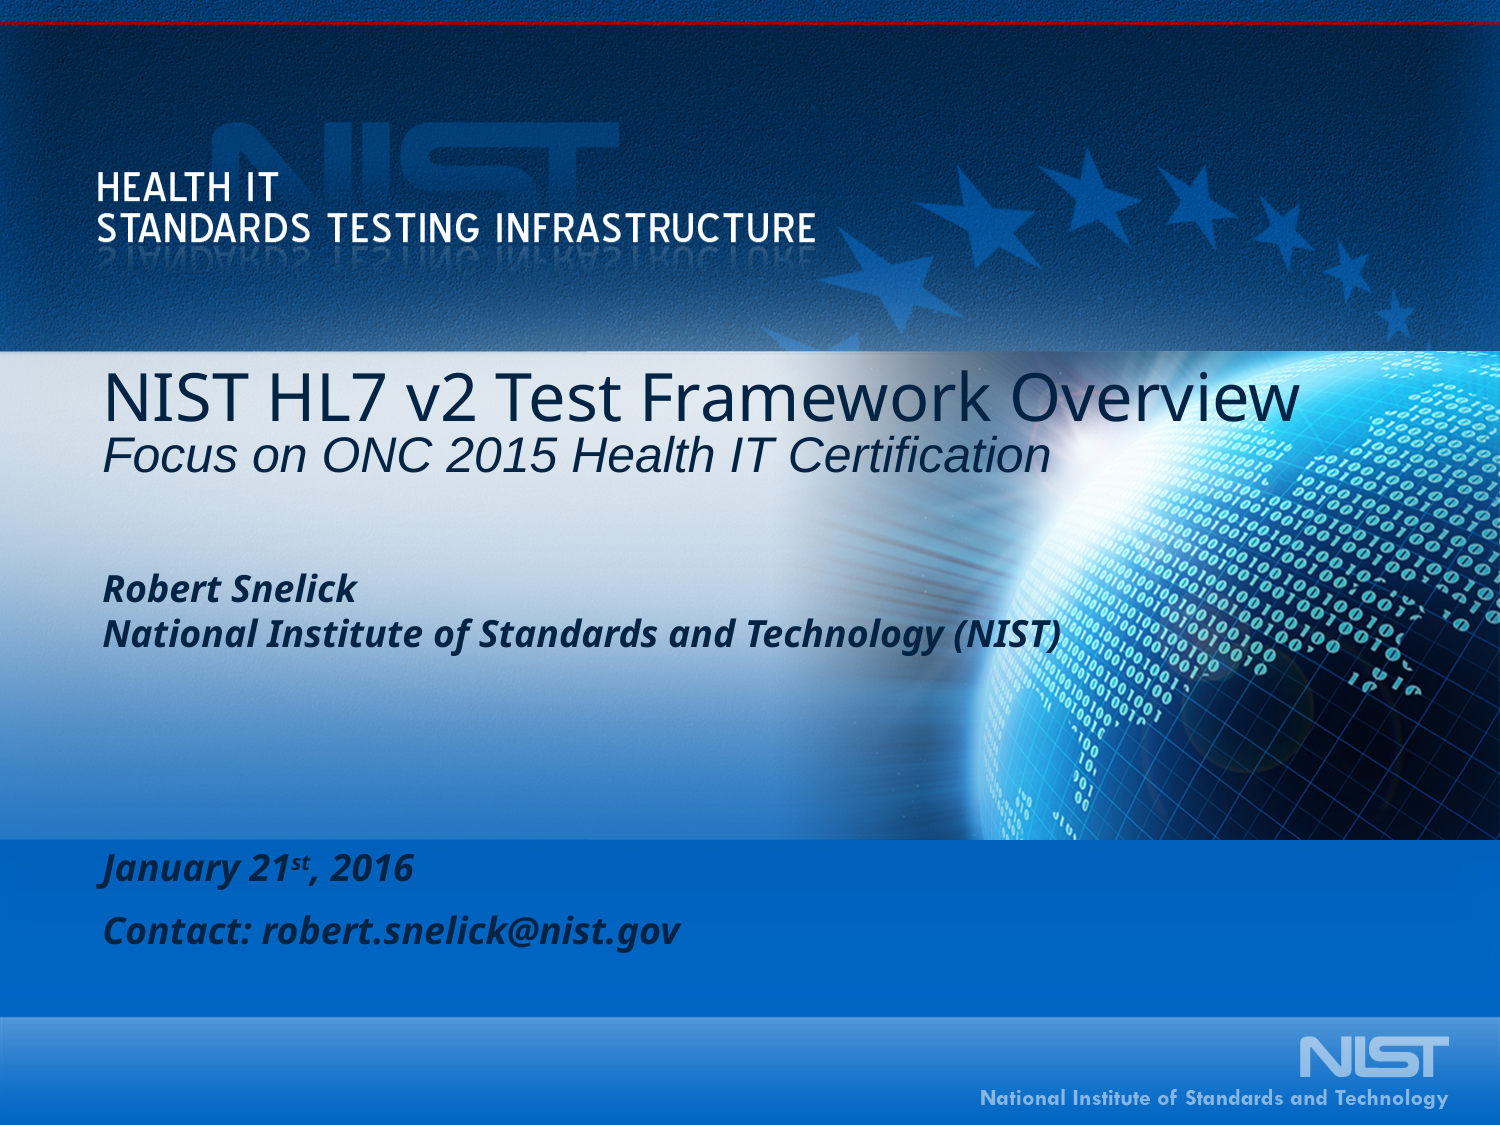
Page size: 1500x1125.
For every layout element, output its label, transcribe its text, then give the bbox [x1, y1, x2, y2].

picture [1372, 417, 1389, 425]
picture [1374, 429, 1385, 436]
picture [1386, 421, 1395, 428]
picture [1432, 412, 1445, 418]
picture [1386, 432, 1396, 439]
picture [1422, 418, 1434, 425]
picture [1433, 392, 1442, 397]
picture [1472, 423, 1493, 430]
picture [1397, 412, 1409, 418]
picture [1449, 426, 1459, 433]
picture [1409, 405, 1418, 411]
picture [1435, 422, 1448, 430]
text_box Robert Snelick National Institute of Standards and Technology (NIST) January 21st, 2016 Contact: robert.snelick@nist.gov [87, 537, 1125, 959]
picture [1421, 397, 1443, 408]
picture [1410, 415, 1420, 421]
picture [1444, 402, 1457, 409]
picture [1419, 408, 1431, 414]
picture [1362, 439, 1372, 447]
picture [1447, 415, 1457, 421]
picture [0, 0, 1500, 1125]
picture [1409, 428, 1421, 435]
text_box NIST HL7 v2 Test Framework Overview Focus on ONC 2015 Health IT Certification [87, 362, 581, 537]
picture [1385, 411, 1396, 415]
picture [1424, 432, 1433, 438]
picture [1395, 424, 1407, 432]
